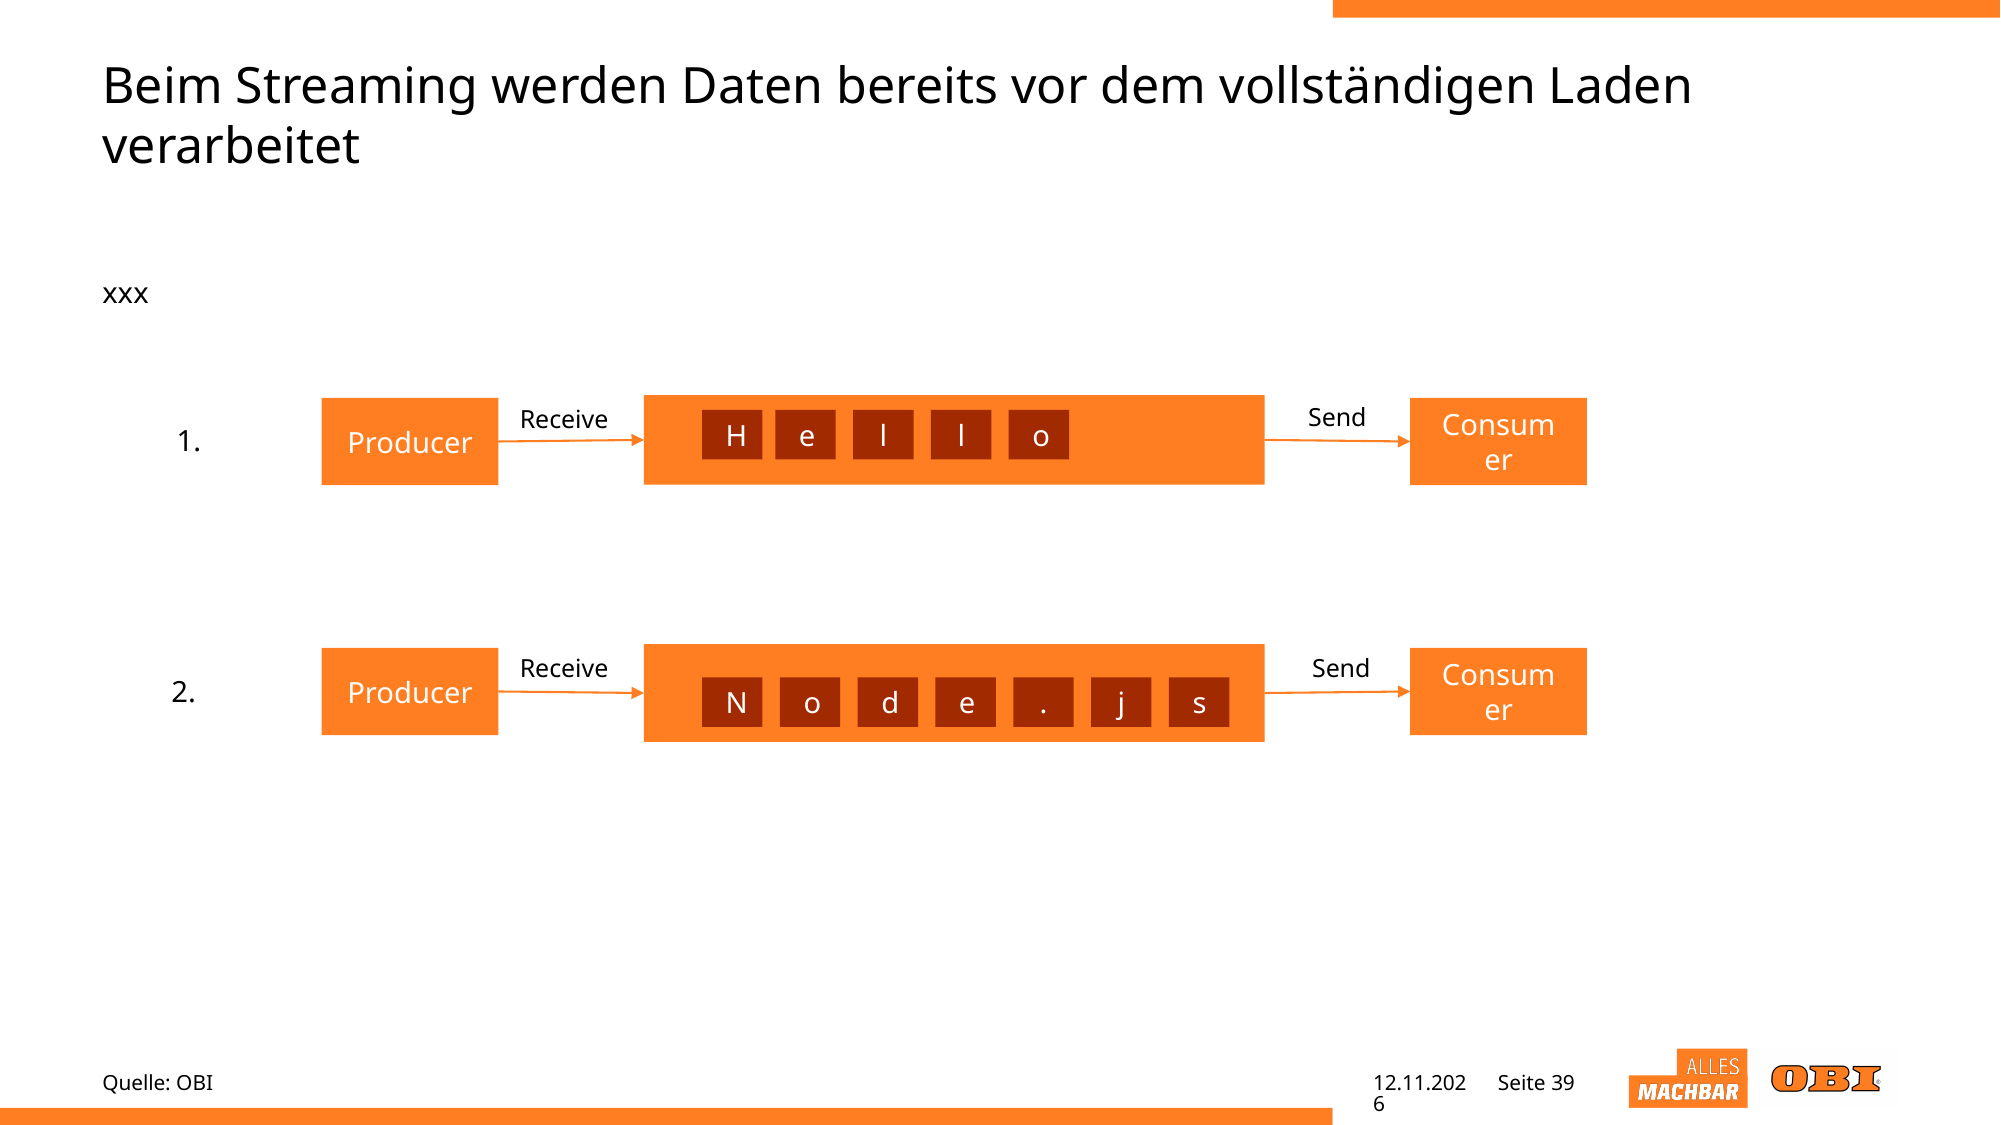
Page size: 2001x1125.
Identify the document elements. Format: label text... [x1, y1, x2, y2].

footer Quelle: OBI [102, 1071, 1271, 1097]
text_box Consumer [1409, 397, 1588, 486]
text_box Send [1274, 652, 1409, 683]
text_box l [852, 409, 915, 460]
text_box d [857, 676, 919, 728]
text_box o [1008, 409, 1070, 460]
text_box Producer [321, 647, 499, 736]
text_box e [774, 409, 837, 460]
text_box N [701, 676, 763, 728]
text_box 2. [171, 673, 304, 709]
text_box Receive [497, 652, 632, 683]
text_box xxx [102, 274, 1864, 310]
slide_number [1373, 1071, 1475, 1097]
text_box l [930, 409, 992, 460]
text_box e [934, 676, 997, 728]
text_box Send [1270, 401, 1405, 432]
text_box j [1090, 676, 1152, 728]
slide_number Seite 39 [1497, 1071, 1588, 1097]
text_box [643, 643, 1266, 743]
text_box H [701, 409, 763, 460]
title Beim Streaming werden Daten bereits vor dem vollständigen Laden verarbeitet [102, 112, 1880, 174]
text_box [643, 394, 1266, 486]
text_box s [1168, 676, 1230, 728]
text_box 1. [176, 421, 309, 457]
picture [1638, 1058, 1739, 1100]
text_box Consumer [1409, 647, 1588, 736]
text_box Receive [497, 403, 632, 434]
text_box Producer [321, 397, 499, 486]
picture [1754, 1048, 1898, 1107]
text_box . [1012, 676, 1075, 728]
text_box o [779, 676, 841, 728]
